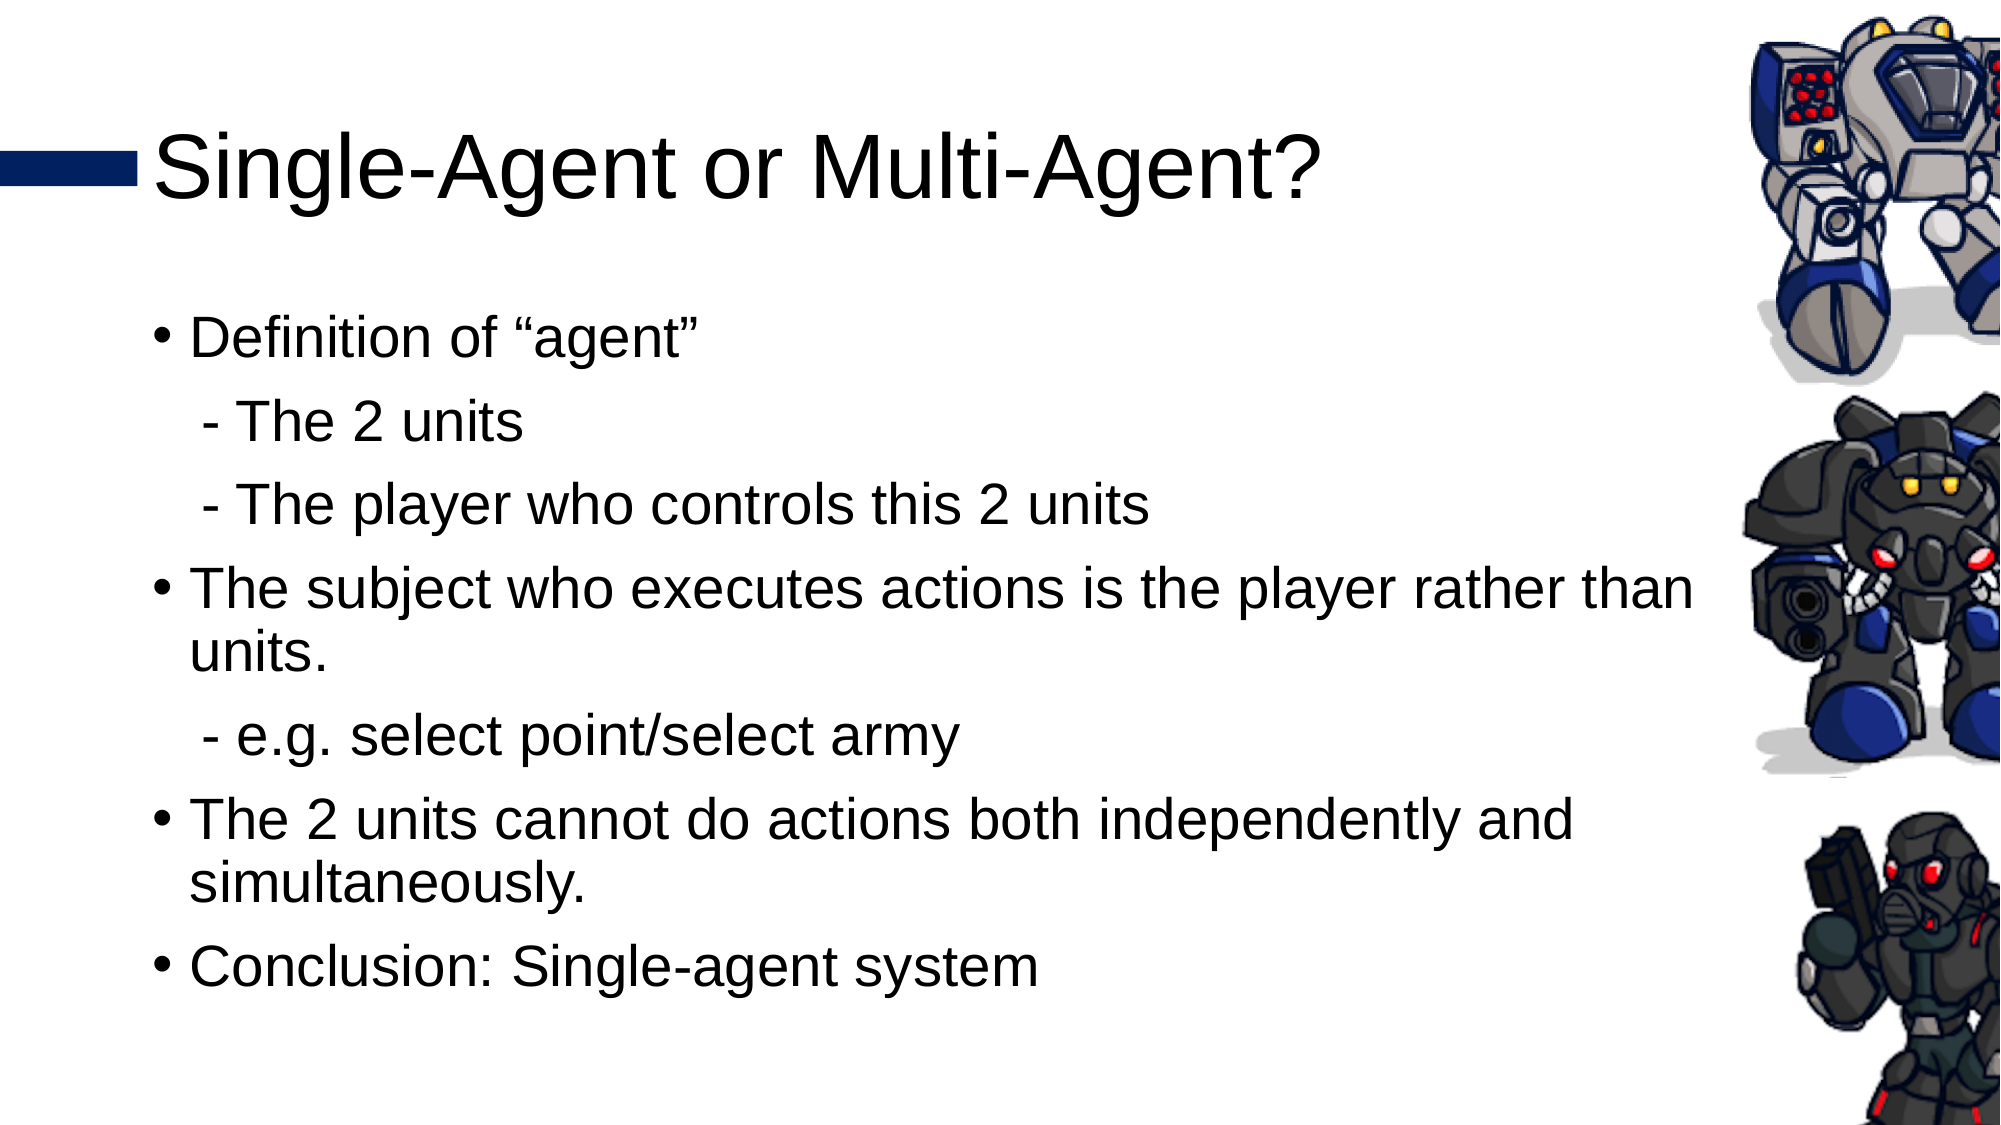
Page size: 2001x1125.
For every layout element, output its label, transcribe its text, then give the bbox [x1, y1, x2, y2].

picture [1715, 0, 2000, 778]
picture [1777, 803, 2000, 1125]
list Definition of “agent” - The 2 units - The player who controls this 2 units The subject who executes actions is the player rather than units. - e.g. select point/select army The 2 units cannot do actions both independently and simultaneously. Conclusion: Single-agent system [137, 299, 1863, 1014]
title Single-Agent or Multi-Agent? [137, 59, 1725, 278]
text_box [0, 150, 138, 187]
